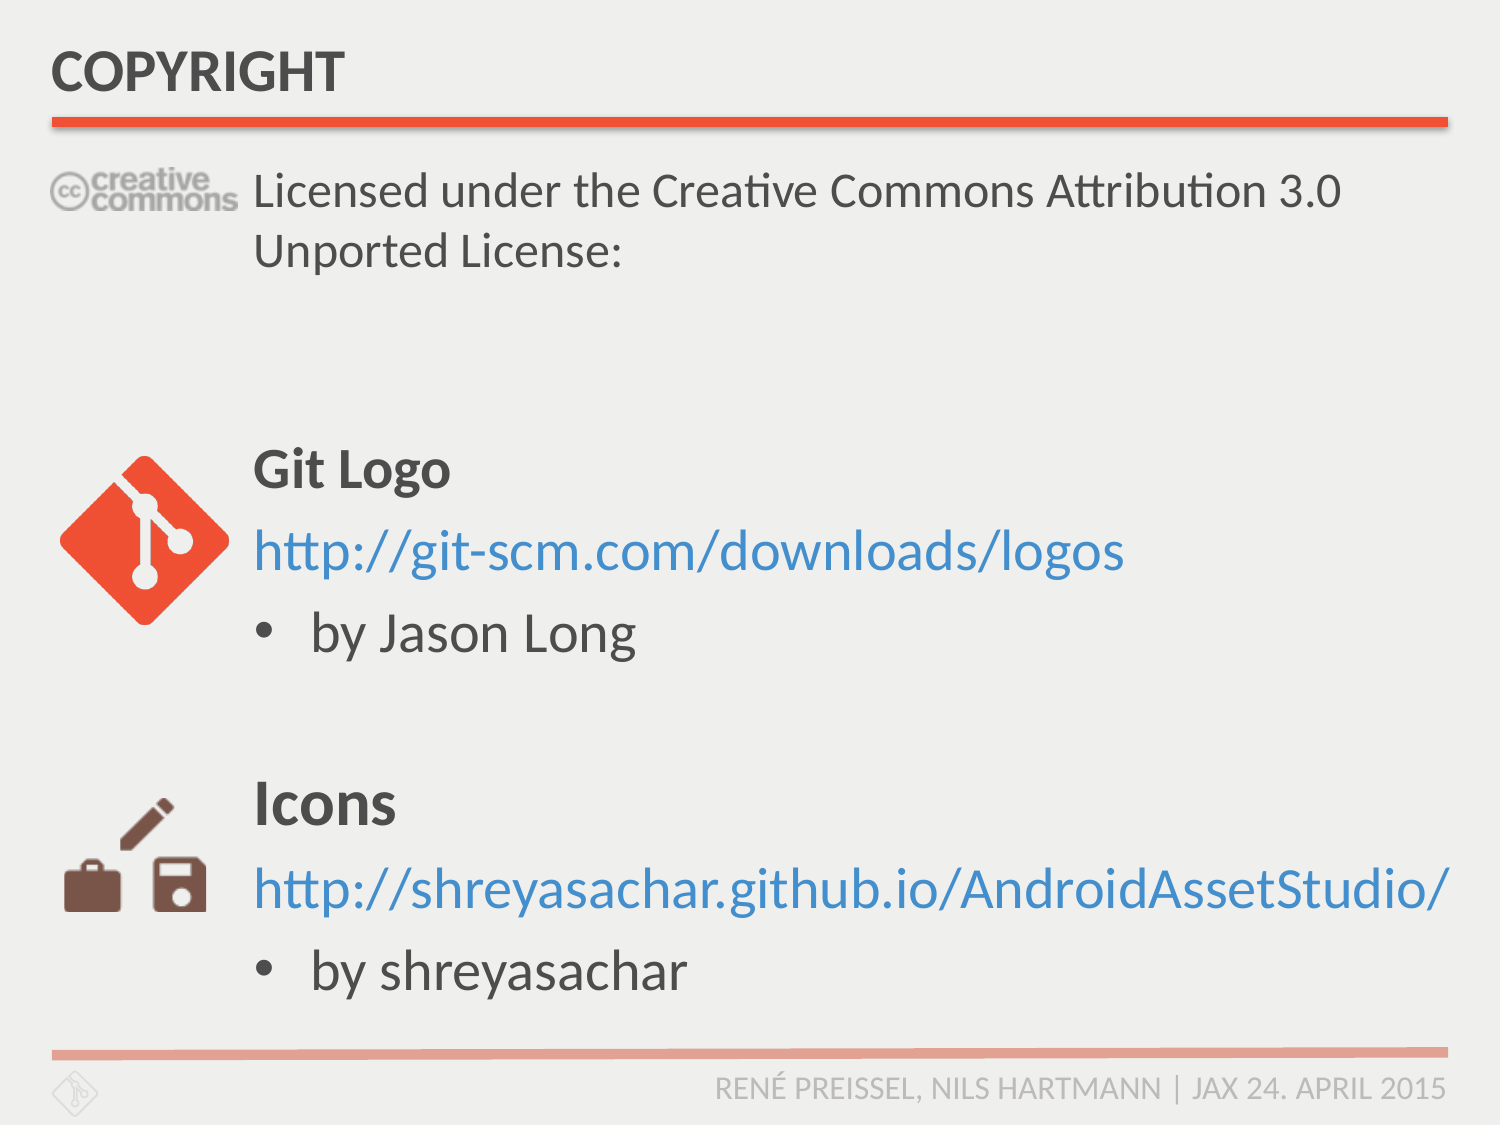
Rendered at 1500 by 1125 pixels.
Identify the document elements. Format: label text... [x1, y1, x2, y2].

picture [64, 798, 207, 912]
list Git Logo http://git-scm.com/downloads/logos by Jason Long Icons http://shreyasachar.github.io/AndroidAssetStudio/ by shreyasachar [253, 430, 1471, 1083]
picture [59, 455, 229, 625]
picture [50, 166, 238, 212]
text_box Licensed under the Creative Commons Attribution 3.0 Unported License: [253, 150, 1449, 278]
title COPYRIGHT [51, 30, 1449, 104]
